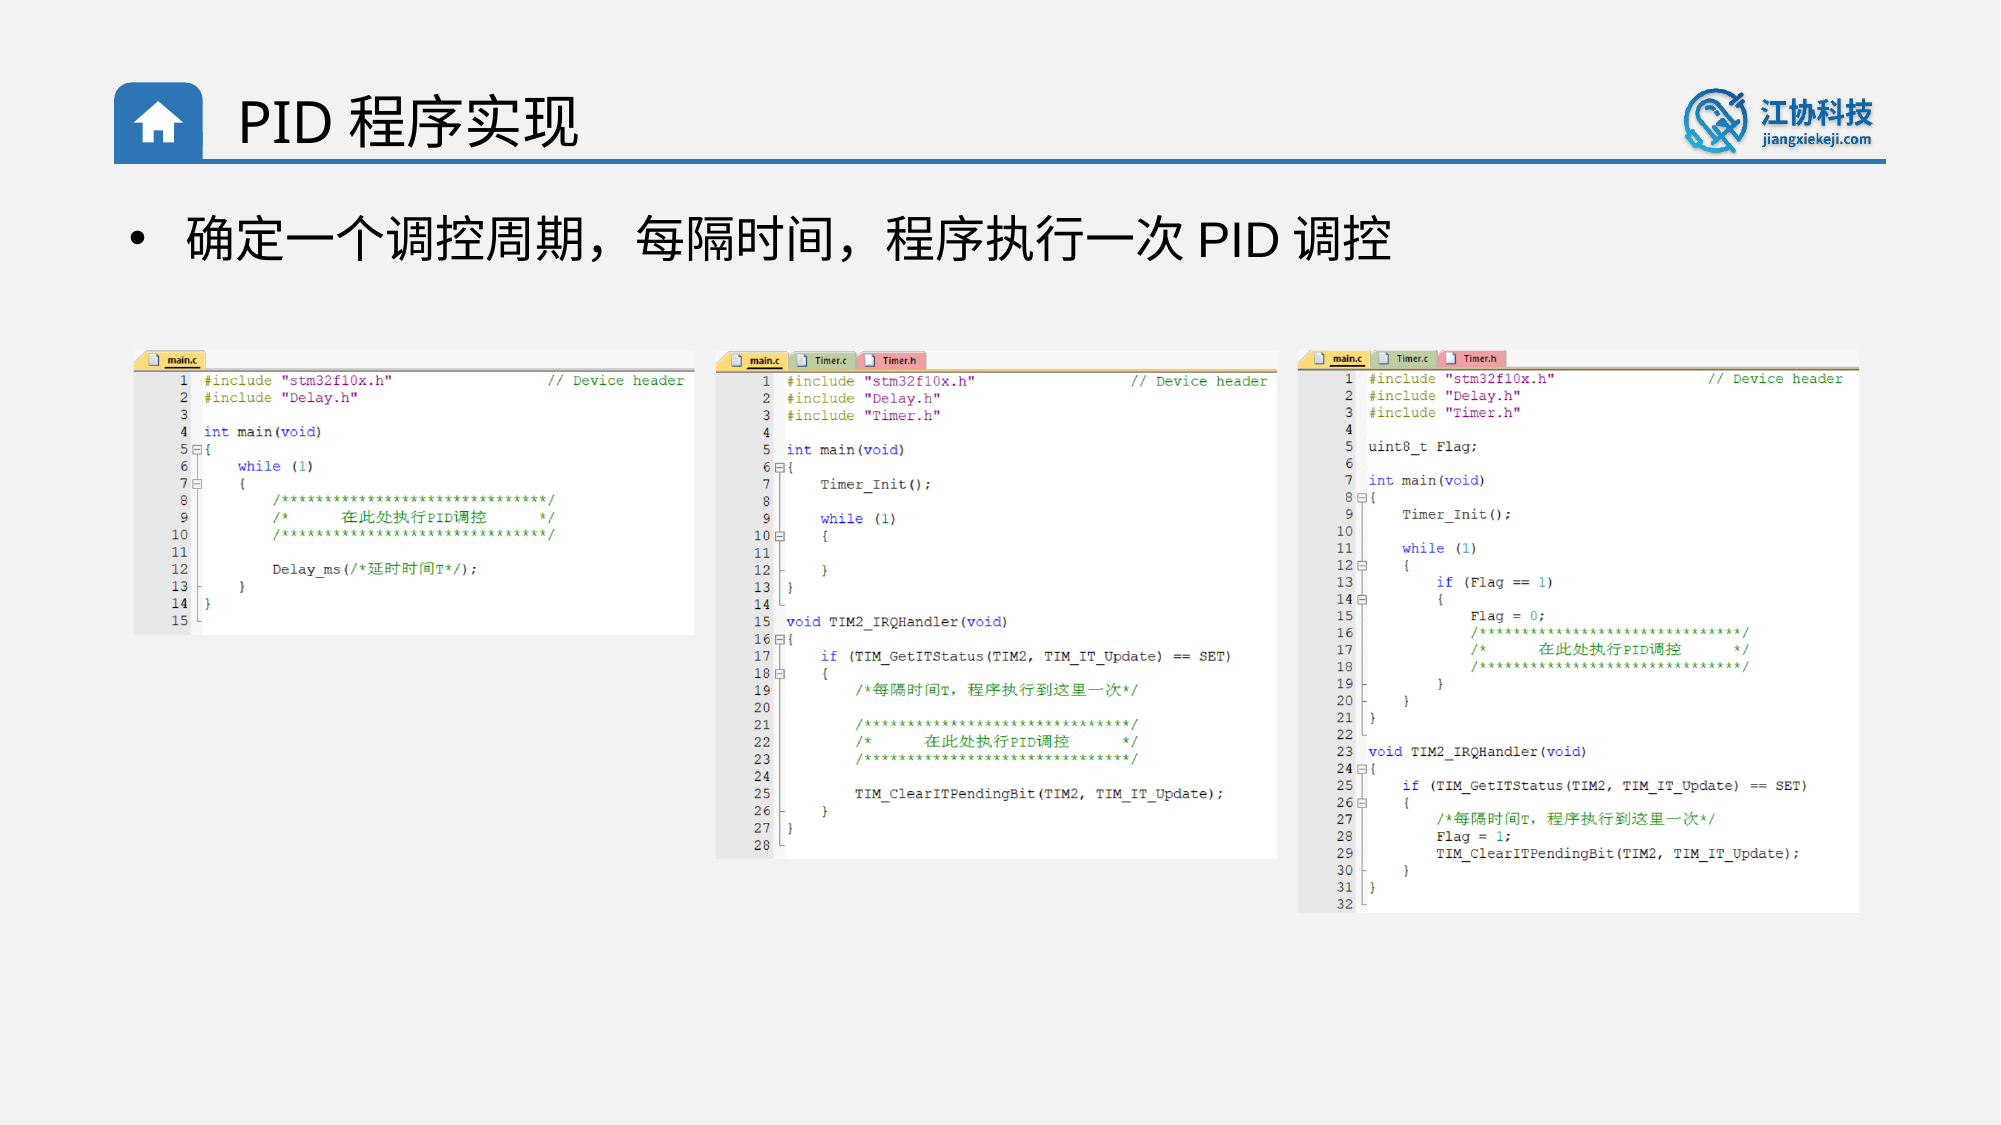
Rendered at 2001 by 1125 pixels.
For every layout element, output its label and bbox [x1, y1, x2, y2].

text_box [114, 76, 1886, 166]
picture [133, 350, 695, 635]
picture [715, 350, 1277, 859]
picture [1297, 350, 1859, 913]
